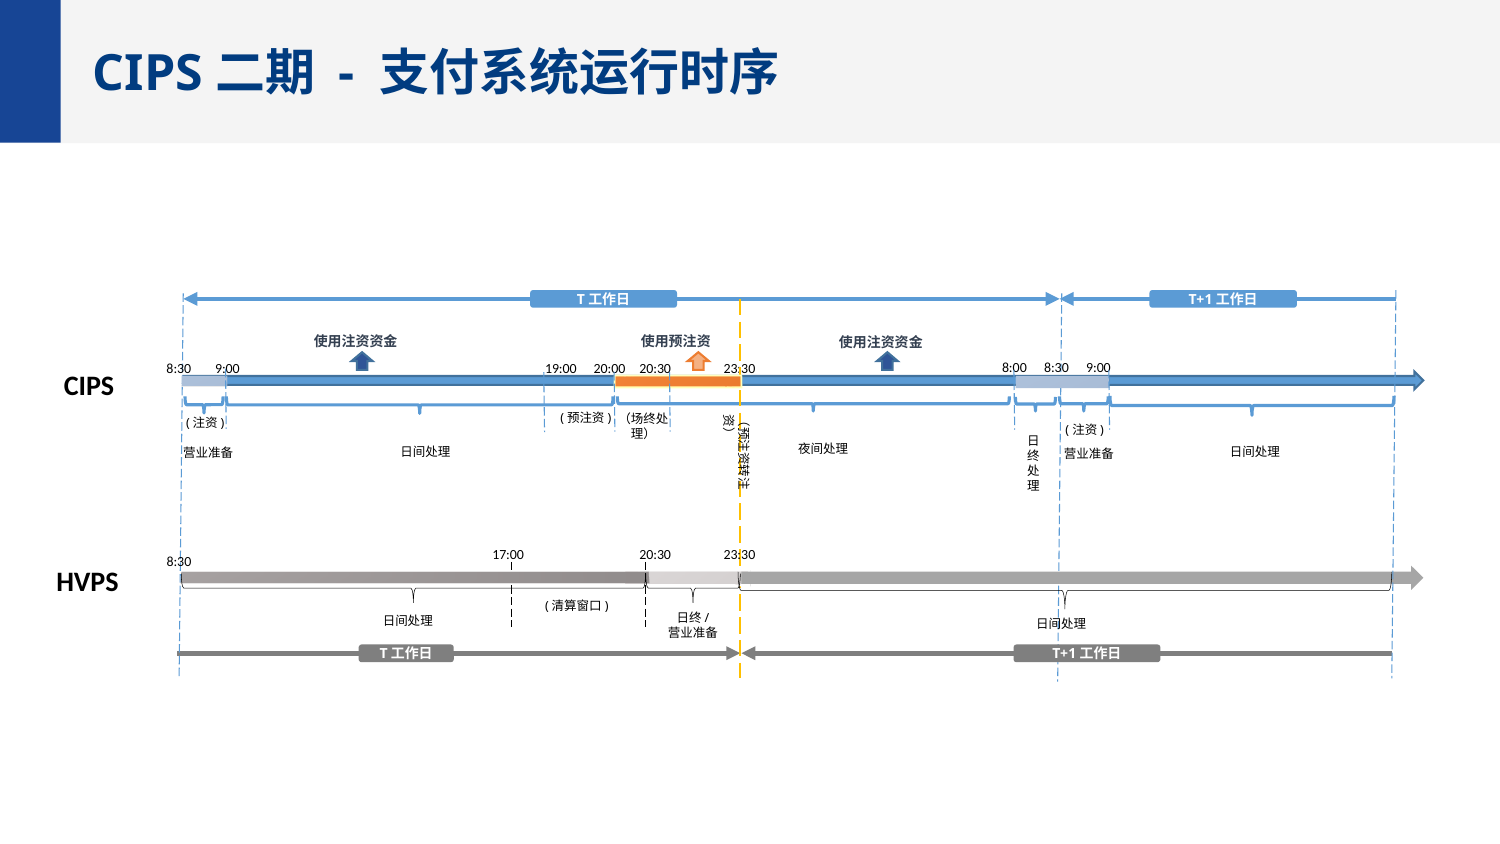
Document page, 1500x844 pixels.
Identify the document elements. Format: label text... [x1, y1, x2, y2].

text_box [1397, 565, 1424, 590]
text_box [1397, 371, 1424, 390]
text_box CIPS [49, 359, 133, 409]
text_box CIPS二期 - 支付系统运行时序 [81, 42, 863, 108]
picture [647, 570, 652, 586]
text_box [151, 289, 1391, 679]
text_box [1391, 289, 1397, 679]
text_box HVPS [41, 555, 142, 605]
picture [178, 570, 645, 586]
